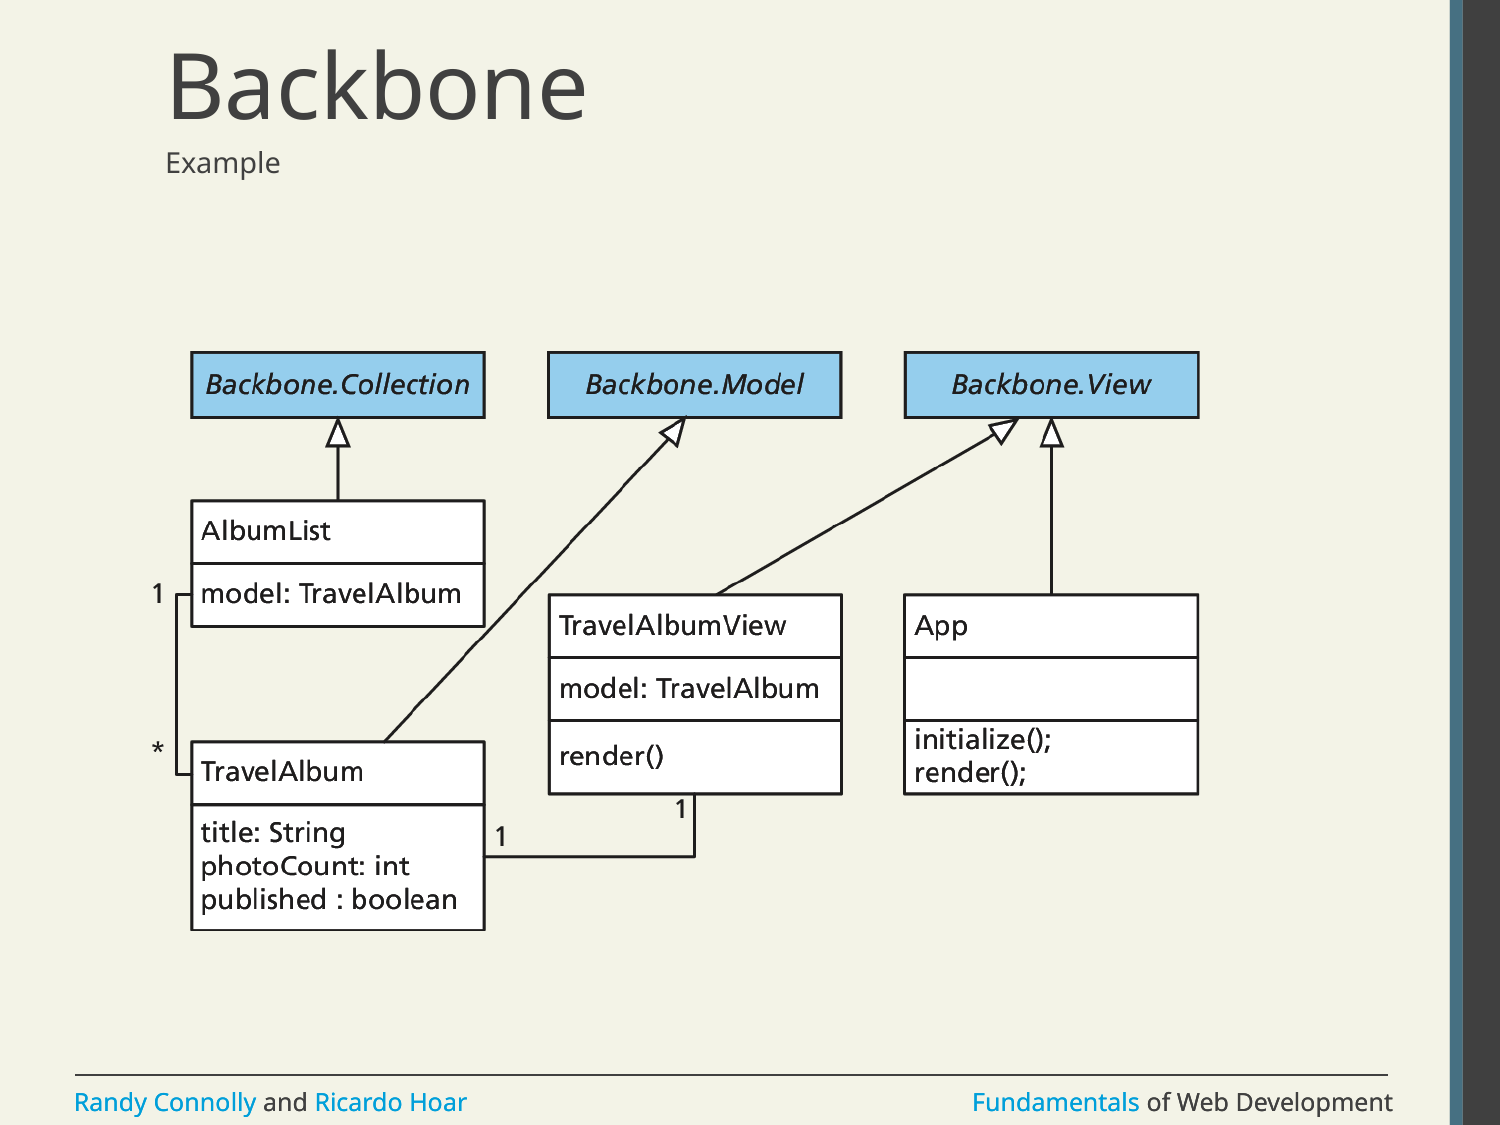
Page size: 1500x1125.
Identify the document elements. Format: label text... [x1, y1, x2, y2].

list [149, 269, 1201, 1013]
title Backbone [150, 20, 1425, 188]
list Example [150, 137, 1200, 188]
